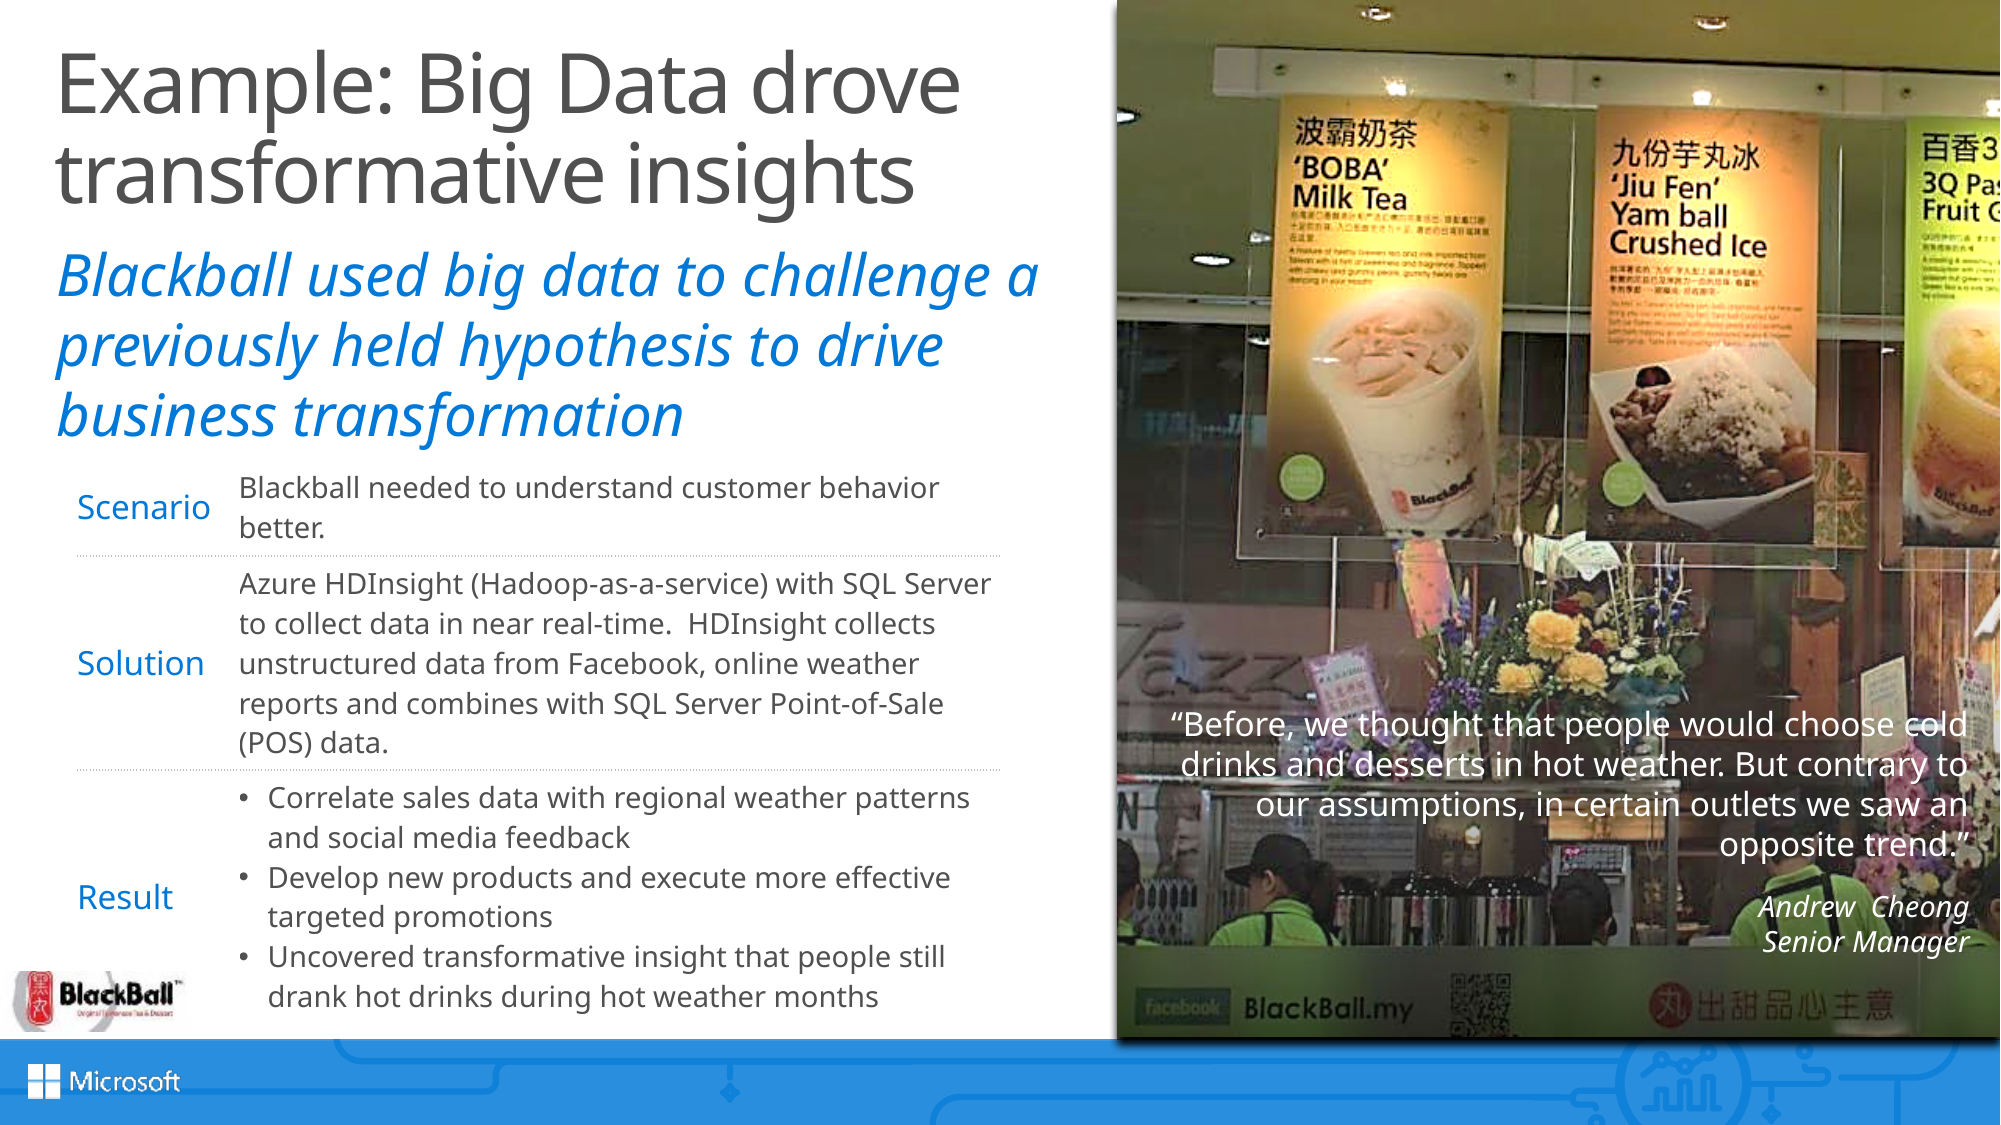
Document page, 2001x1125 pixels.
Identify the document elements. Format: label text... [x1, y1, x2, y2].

table_cell Solution [77, 556, 237, 770]
list Blackball used big data to challenge a previously held hypothesis to drive business transformation [56, 238, 1098, 451]
picture [0, 970, 194, 1033]
picture [1117, 0, 2000, 1038]
table_cell Result [77, 770, 237, 1023]
title Example: Big Data drove transformative insights [30, 26, 1082, 175]
table_cell Correlate sales data with regional weather patterns and social media feedback Develop new products and execute more effective targeted promotions Uncovered transformative insight that people still drank hot drinks during hot weather months [240, 770, 1000, 1023]
table_cell Azure HDInsight (Hadoop-as-a-service) with SQL Server to collect data in near real-time. HDInsight collects unstructured data from Facebook, online weather reports and combines with SQL Server Point-of-Sale (POS) data. [240, 556, 1000, 770]
table_header Scenario [77, 458, 237, 556]
table_header Blackball needed to understand customer behavior better. [240, 458, 1000, 556]
